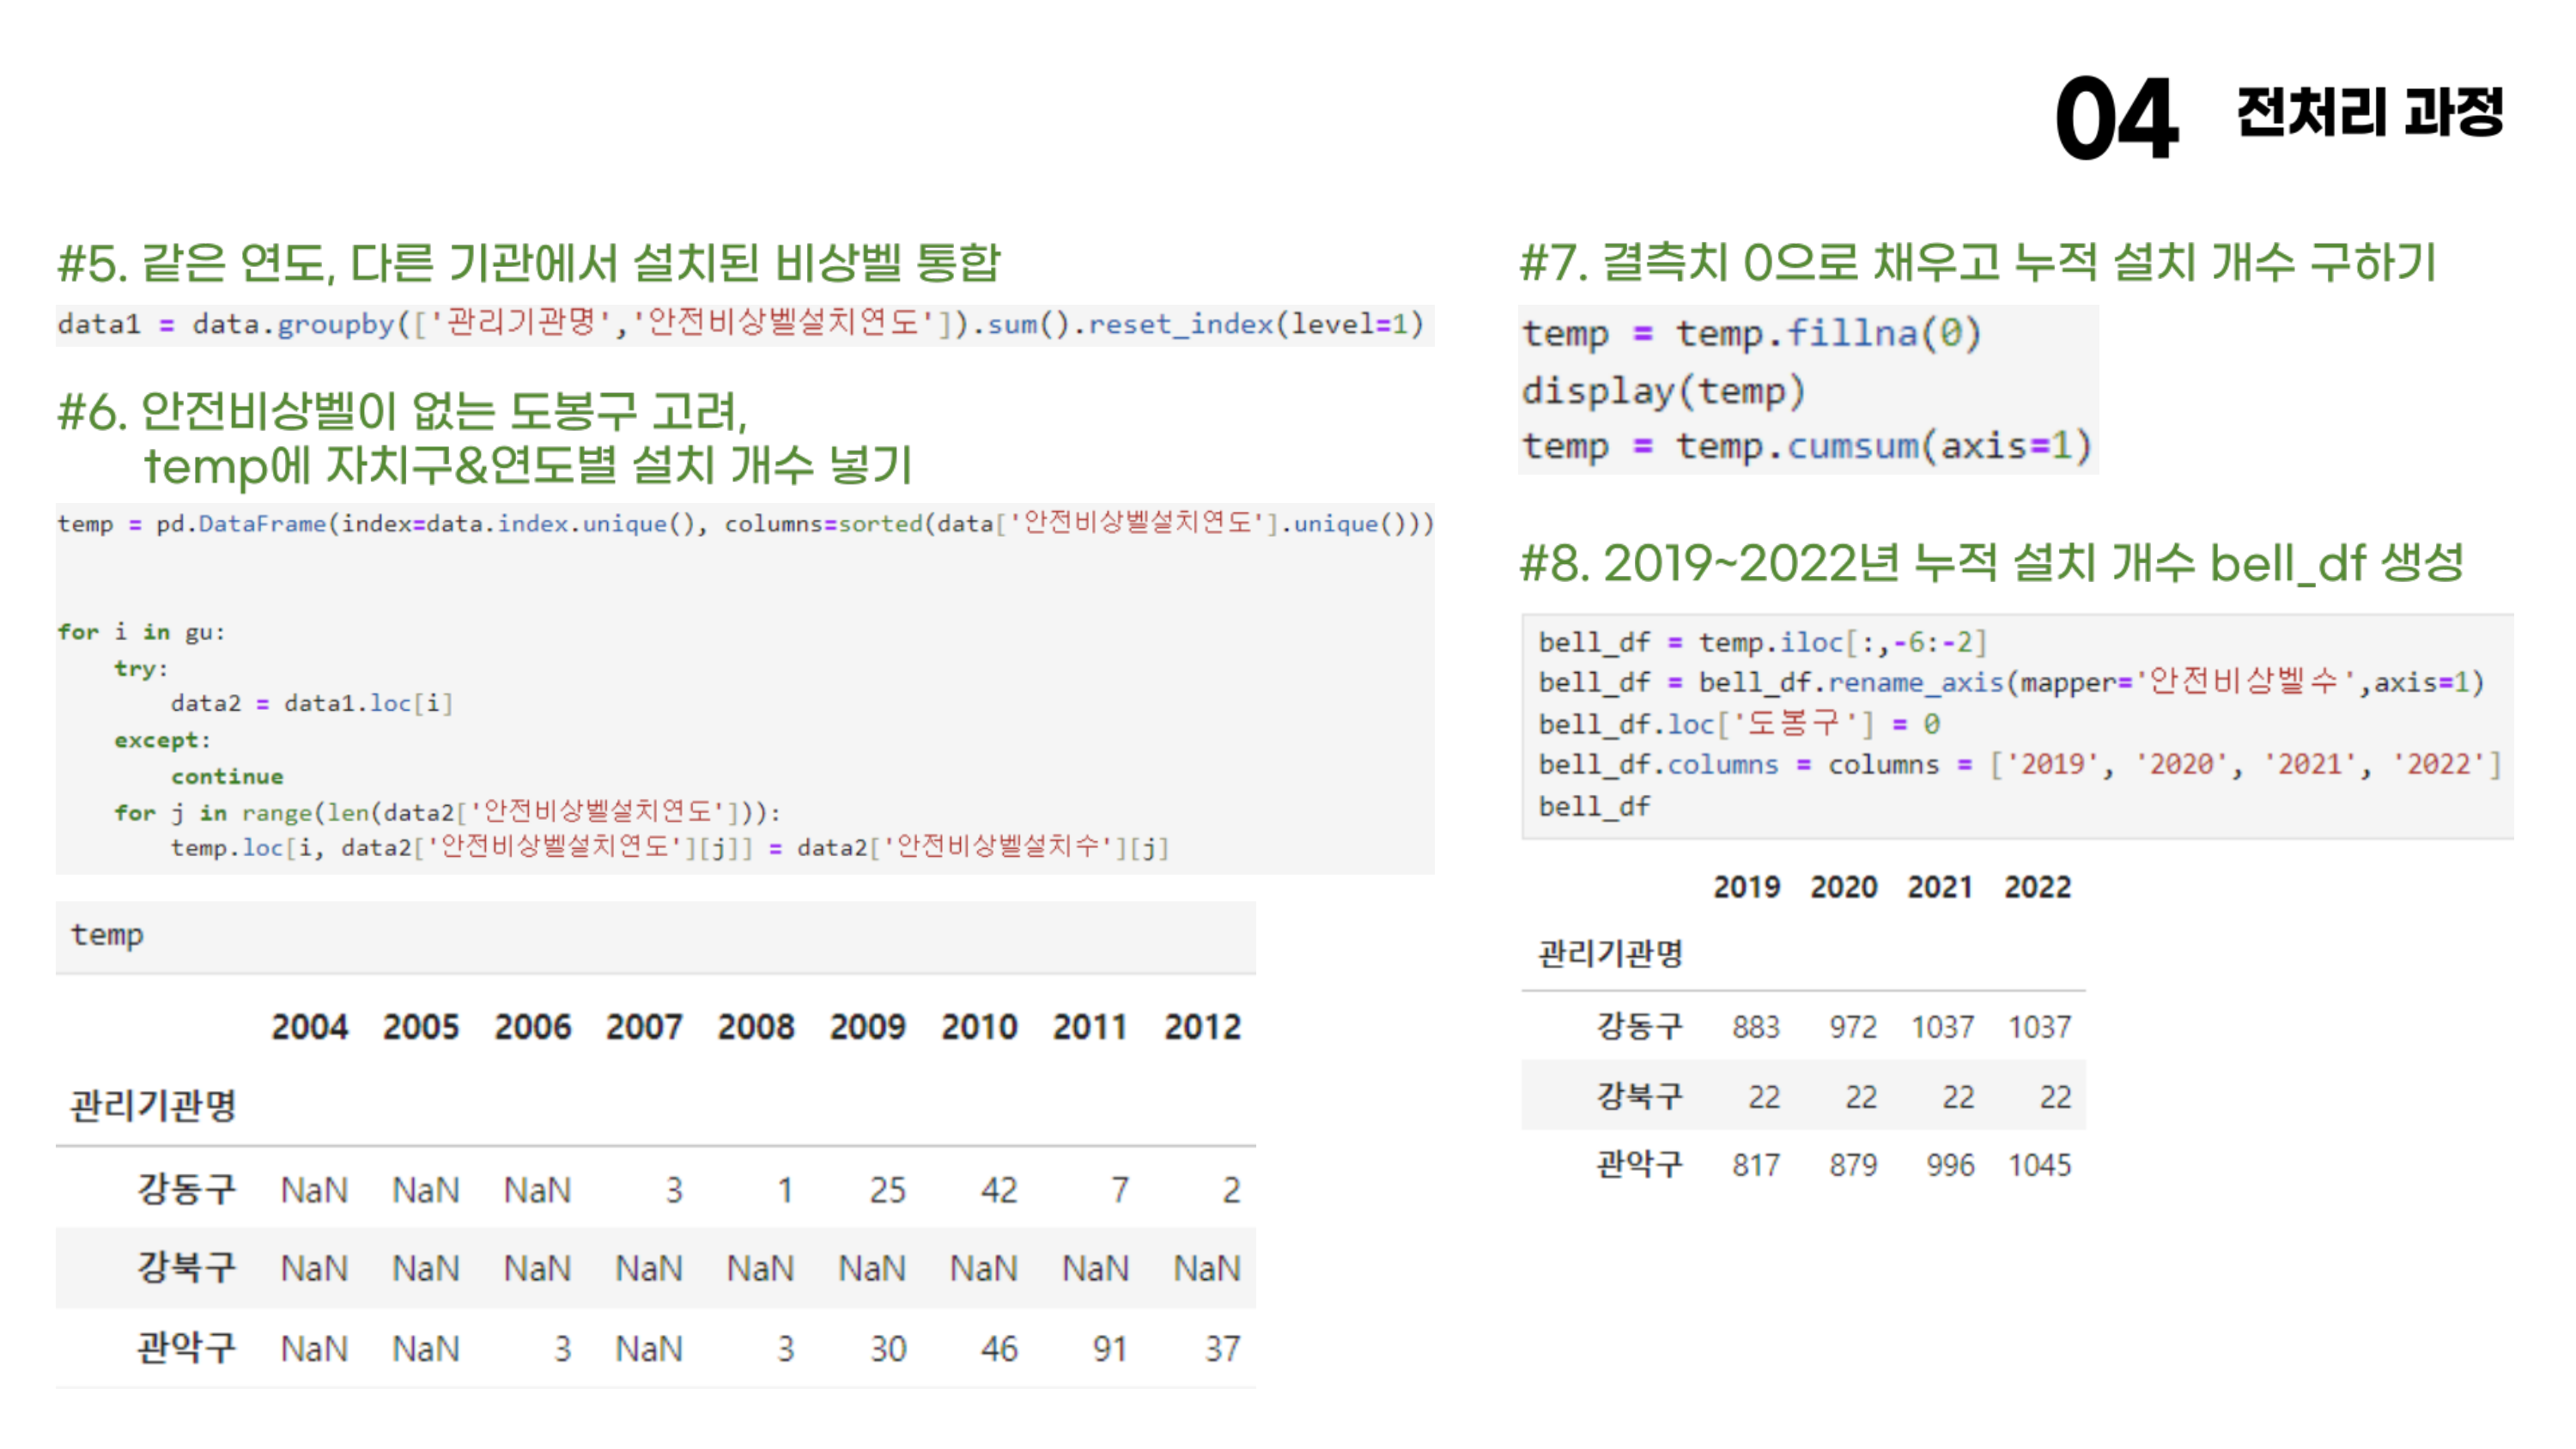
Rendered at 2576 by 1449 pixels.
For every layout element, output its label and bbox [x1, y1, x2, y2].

text_box [1518, 608, 2515, 1189]
text_box [56, 502, 1435, 875]
text_box [1046, 305, 1435, 347]
text_box [1518, 409, 2099, 476]
picture [1504, 523, 2506, 704]
text_box [2053, 58, 2567, 197]
picture [42, 222, 1042, 605]
text_box [56, 901, 1256, 1389]
picture [1504, 11, 2559, 403]
